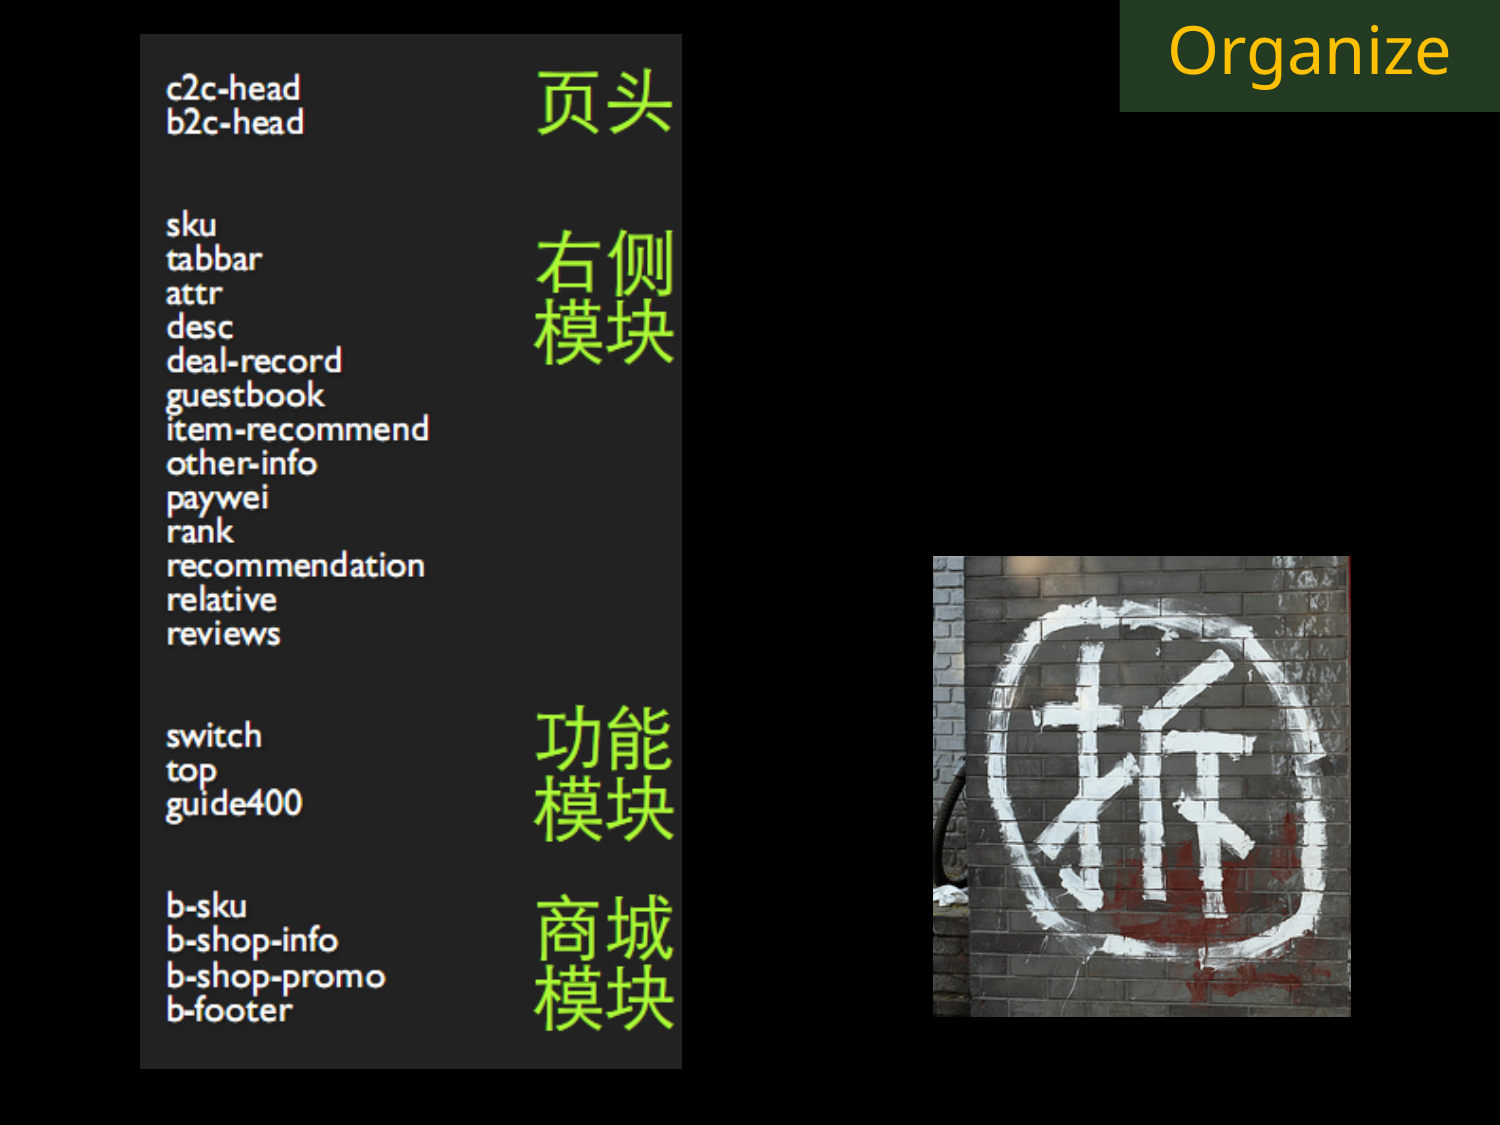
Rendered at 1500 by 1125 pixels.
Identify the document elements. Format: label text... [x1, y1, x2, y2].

picture [933, 555, 1351, 1018]
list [140, 34, 682, 1070]
text_box Organize [1119, 0, 1500, 112]
